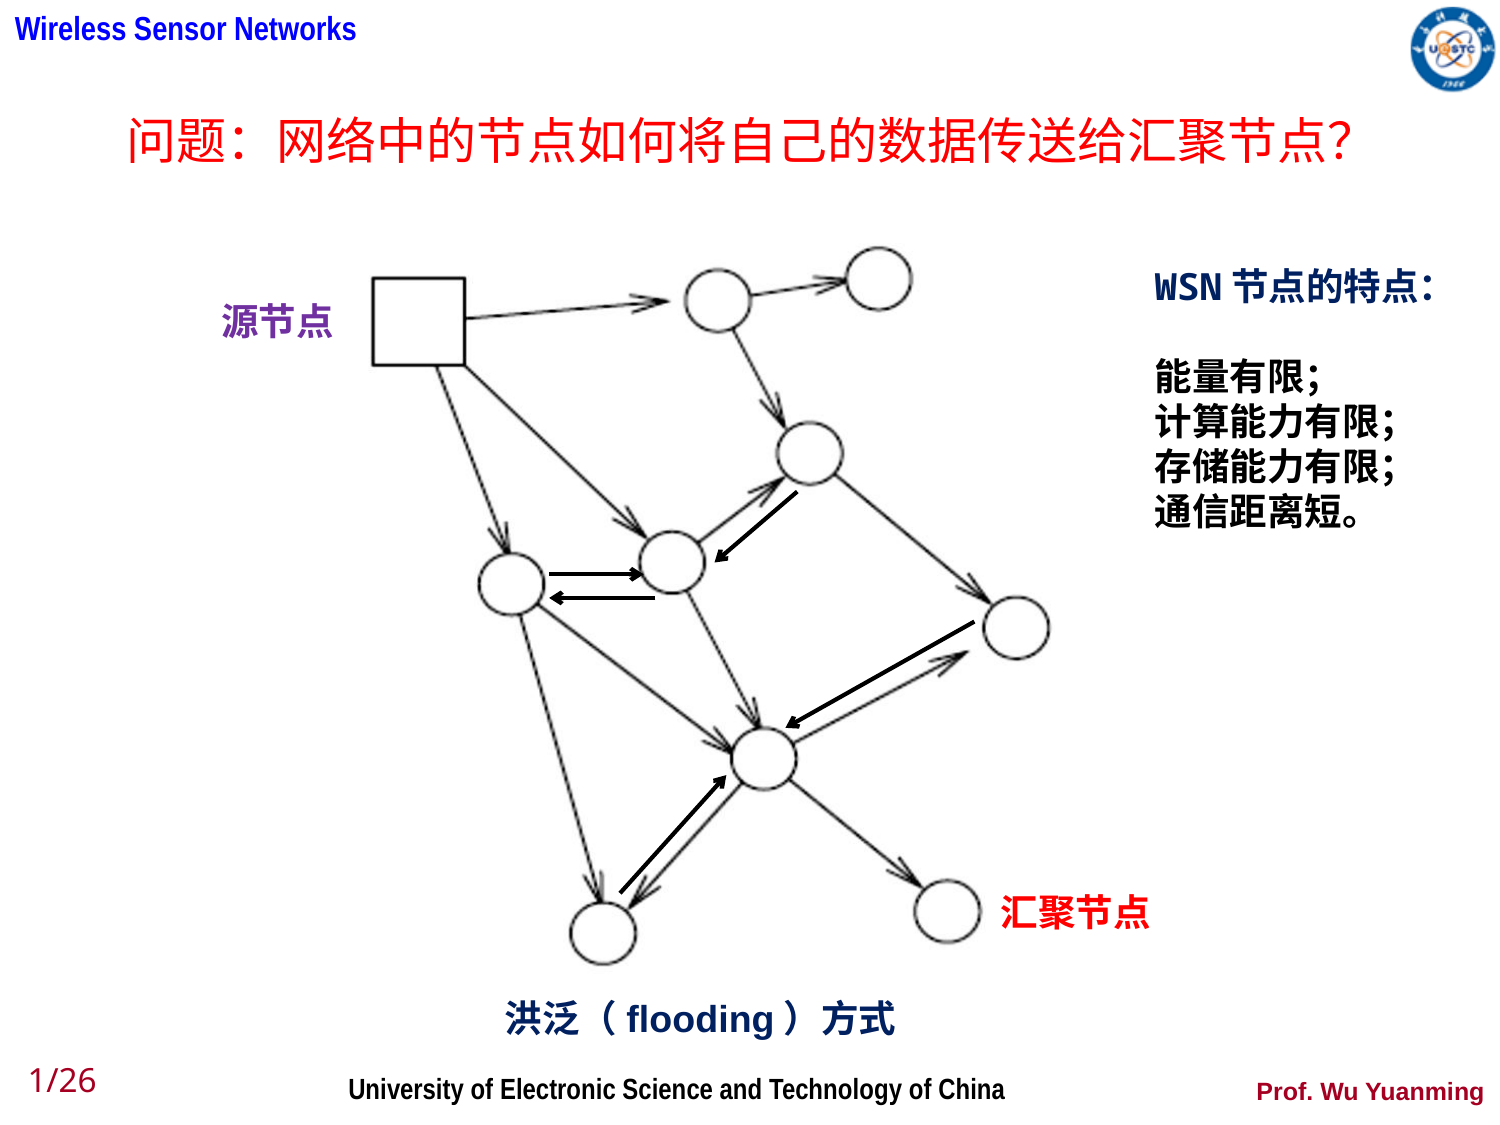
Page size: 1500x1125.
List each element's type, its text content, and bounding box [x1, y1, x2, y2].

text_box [785, 621, 975, 729]
text_box 问题：网络中的节点如何将自己的数据传送给汇聚节点？ [112, 101, 1471, 177]
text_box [619, 774, 727, 894]
text_box 汇聚节点 [1062, 881, 1199, 942]
text_box 洪泛（flooding）方式 [490, 988, 975, 1048]
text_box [714, 491, 798, 563]
text_box 源节点 [206, 290, 331, 351]
slide_number 1/26 [12, 1054, 172, 1113]
text_box WSN节点的特点： 能量有限； 计算能力有限； 存储能力有限； 通信距离短。 [1139, 255, 1459, 540]
picture [1406, 0, 1500, 96]
picture [336, 243, 1056, 980]
